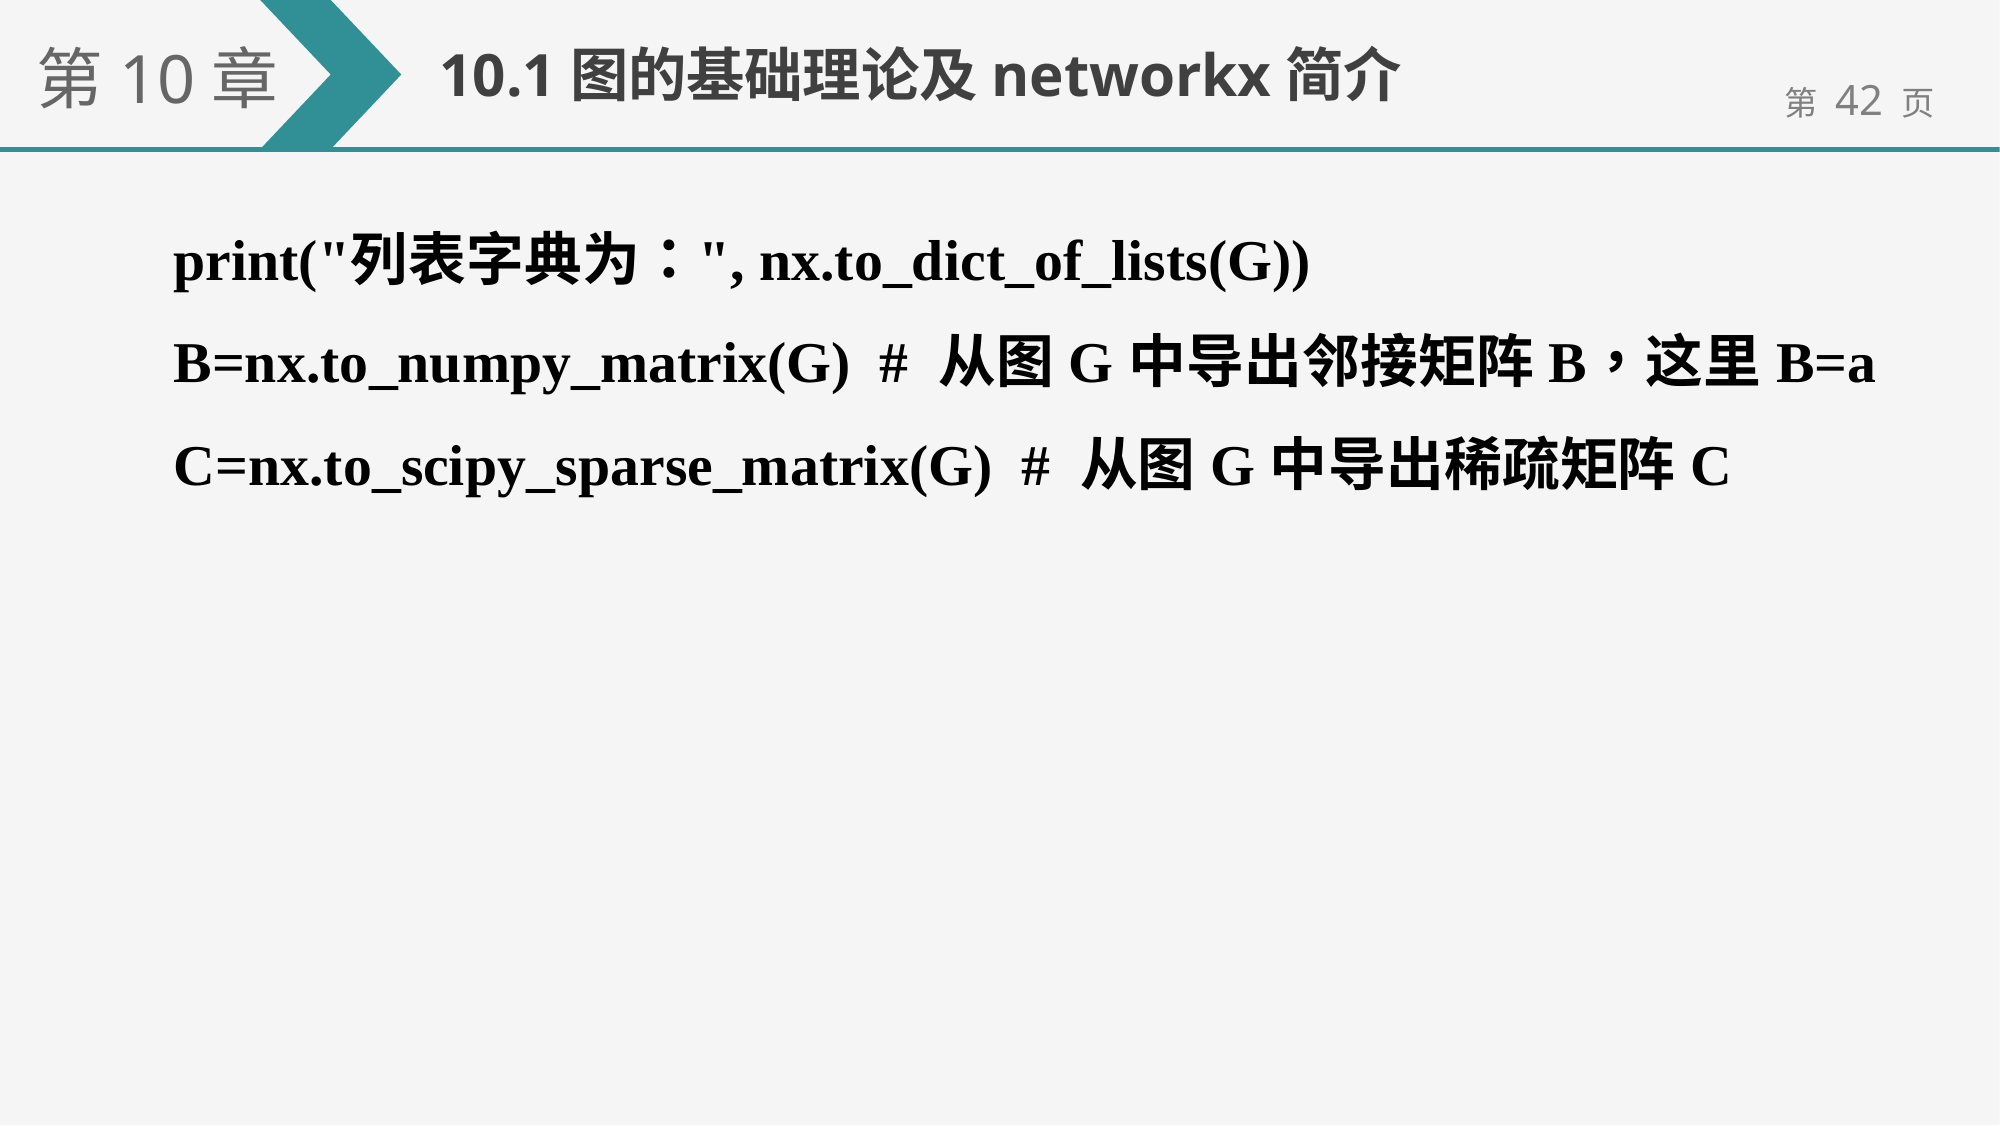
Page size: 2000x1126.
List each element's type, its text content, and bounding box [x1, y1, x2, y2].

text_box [57, 217, 1937, 861]
text_box [258, 0, 403, 148]
text_box 10.1图的基础理论及networkx简介 [424, 31, 1532, 116]
text_box 第10章 [21, 29, 294, 125]
